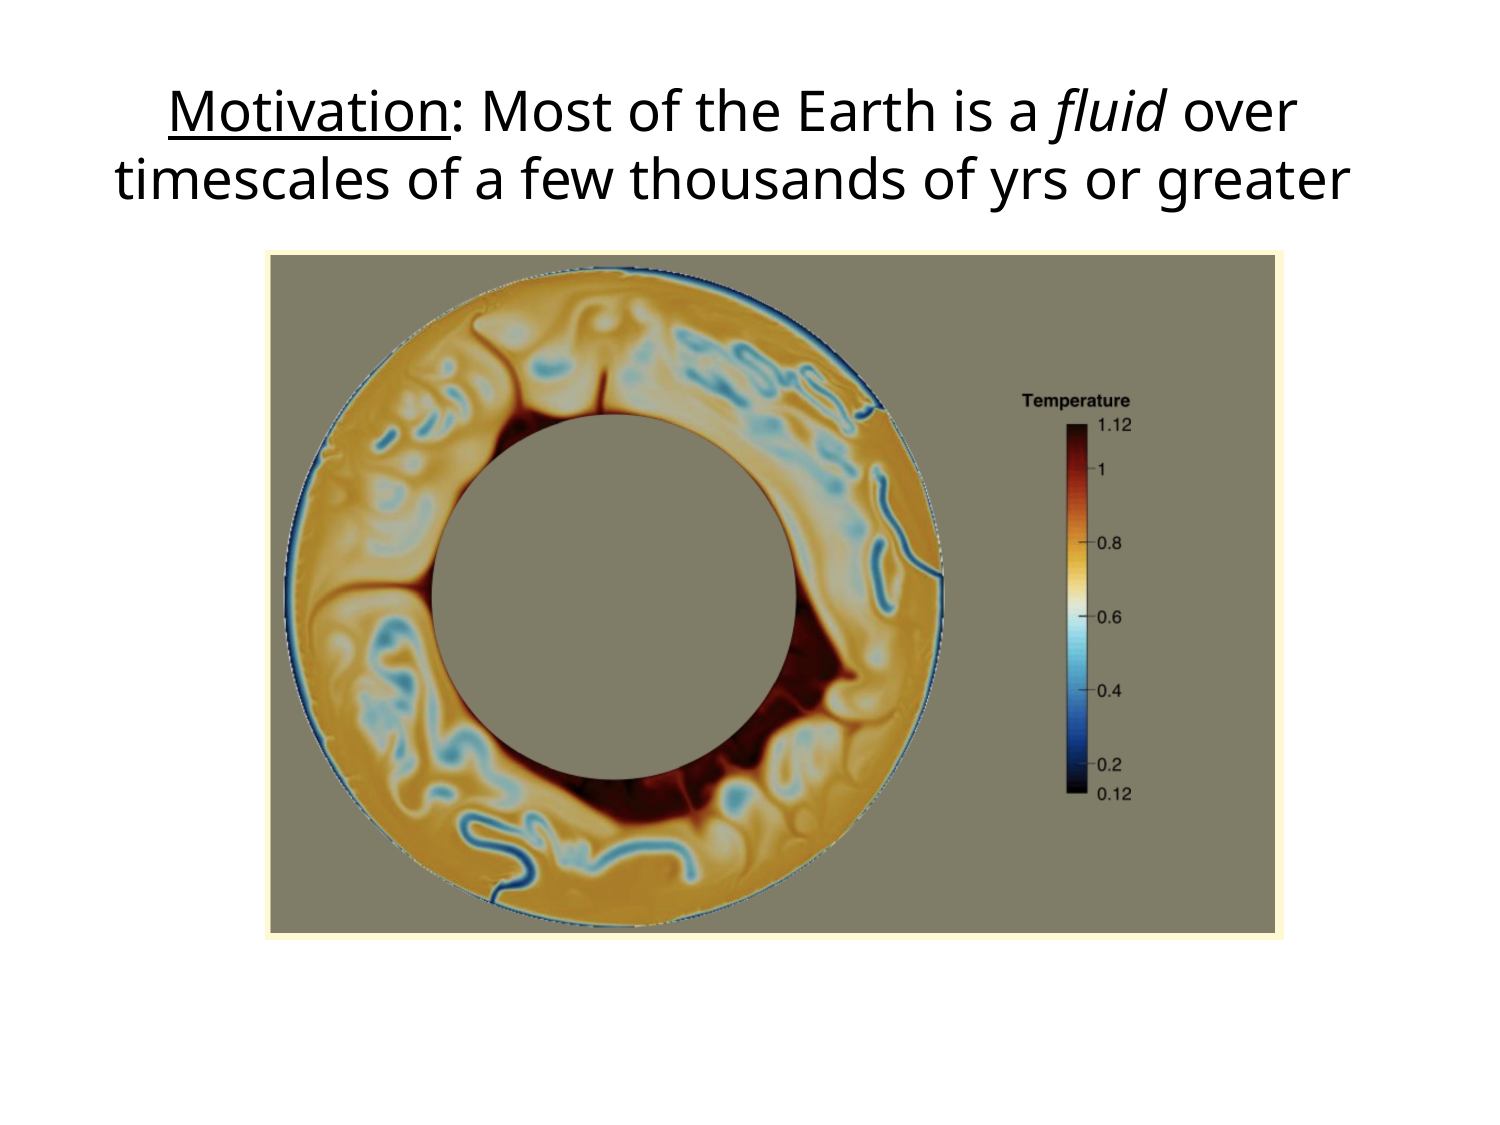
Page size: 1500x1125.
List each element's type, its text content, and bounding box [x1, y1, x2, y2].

text_box Motivation: Most of the Earth is a fluid over timescales of a few thousands of yrs or greater [17, 68, 1449, 218]
picture [265, 250, 1284, 940]
